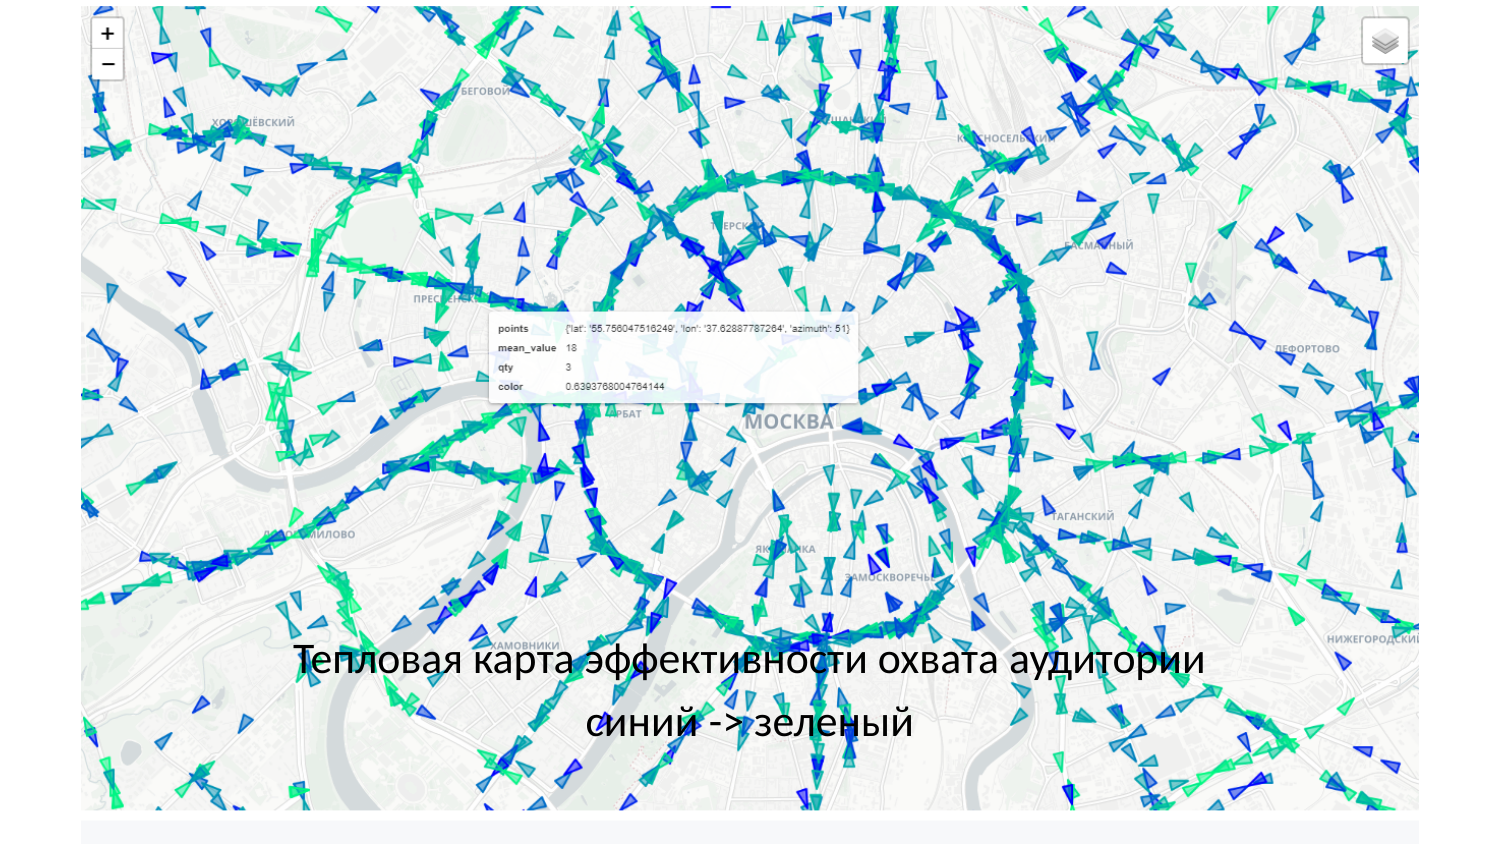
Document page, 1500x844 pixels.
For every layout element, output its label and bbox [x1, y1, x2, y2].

picture [81, 0, 1419, 844]
